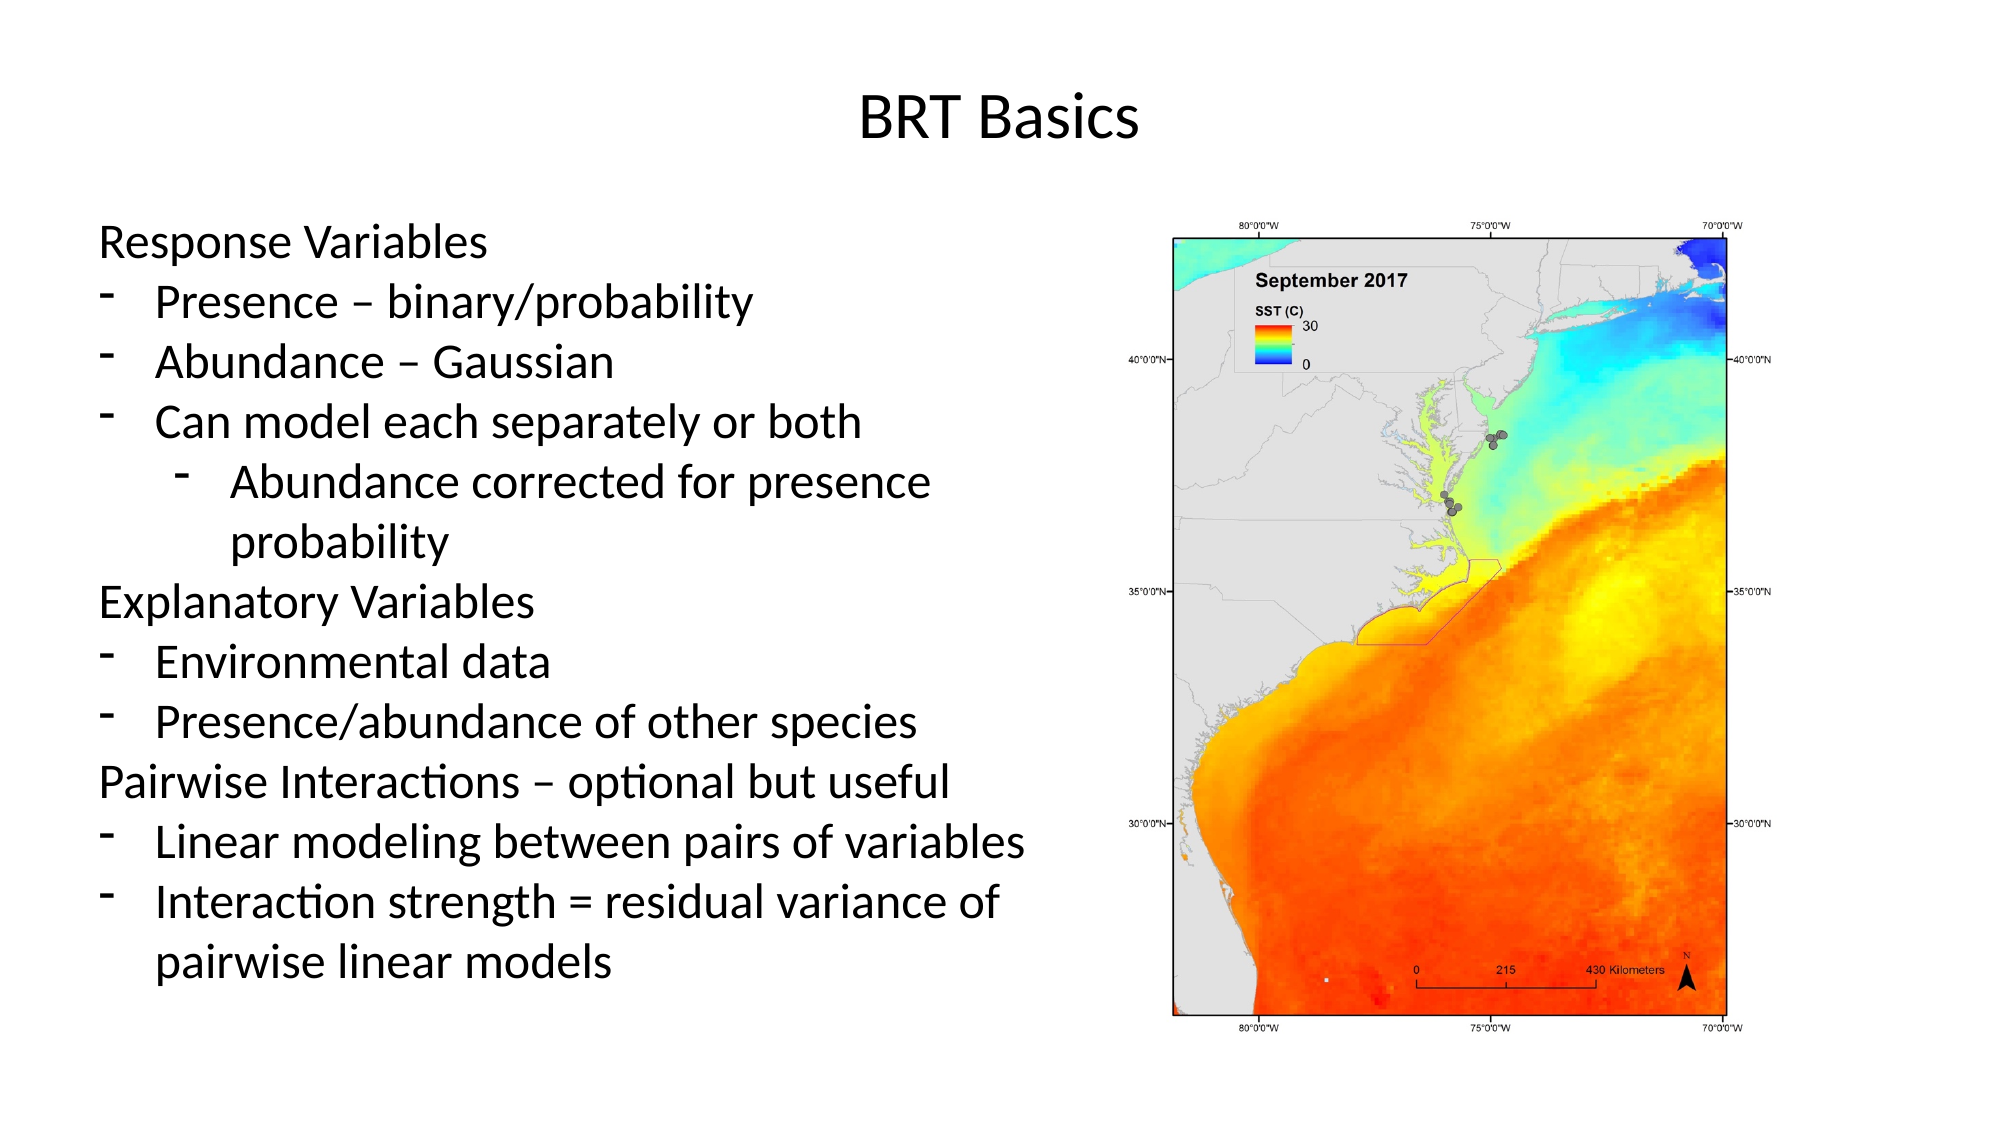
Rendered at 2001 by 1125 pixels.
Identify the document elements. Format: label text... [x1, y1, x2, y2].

text_box BRT Basics [843, 64, 1157, 159]
text_box Response Variables Presence – binary/probability Abundance – Gaussian Can model each separately or both Abundance corrected for presence probability Explanatory Variables Environmental data Presence/abundance of other species Pairwise Interactions – optional but useful Linear modeling between pairs of variables Interaction strength = residual variance of pairwise linear models [83, 201, 1089, 1056]
picture [1089, 160, 1810, 1093]
